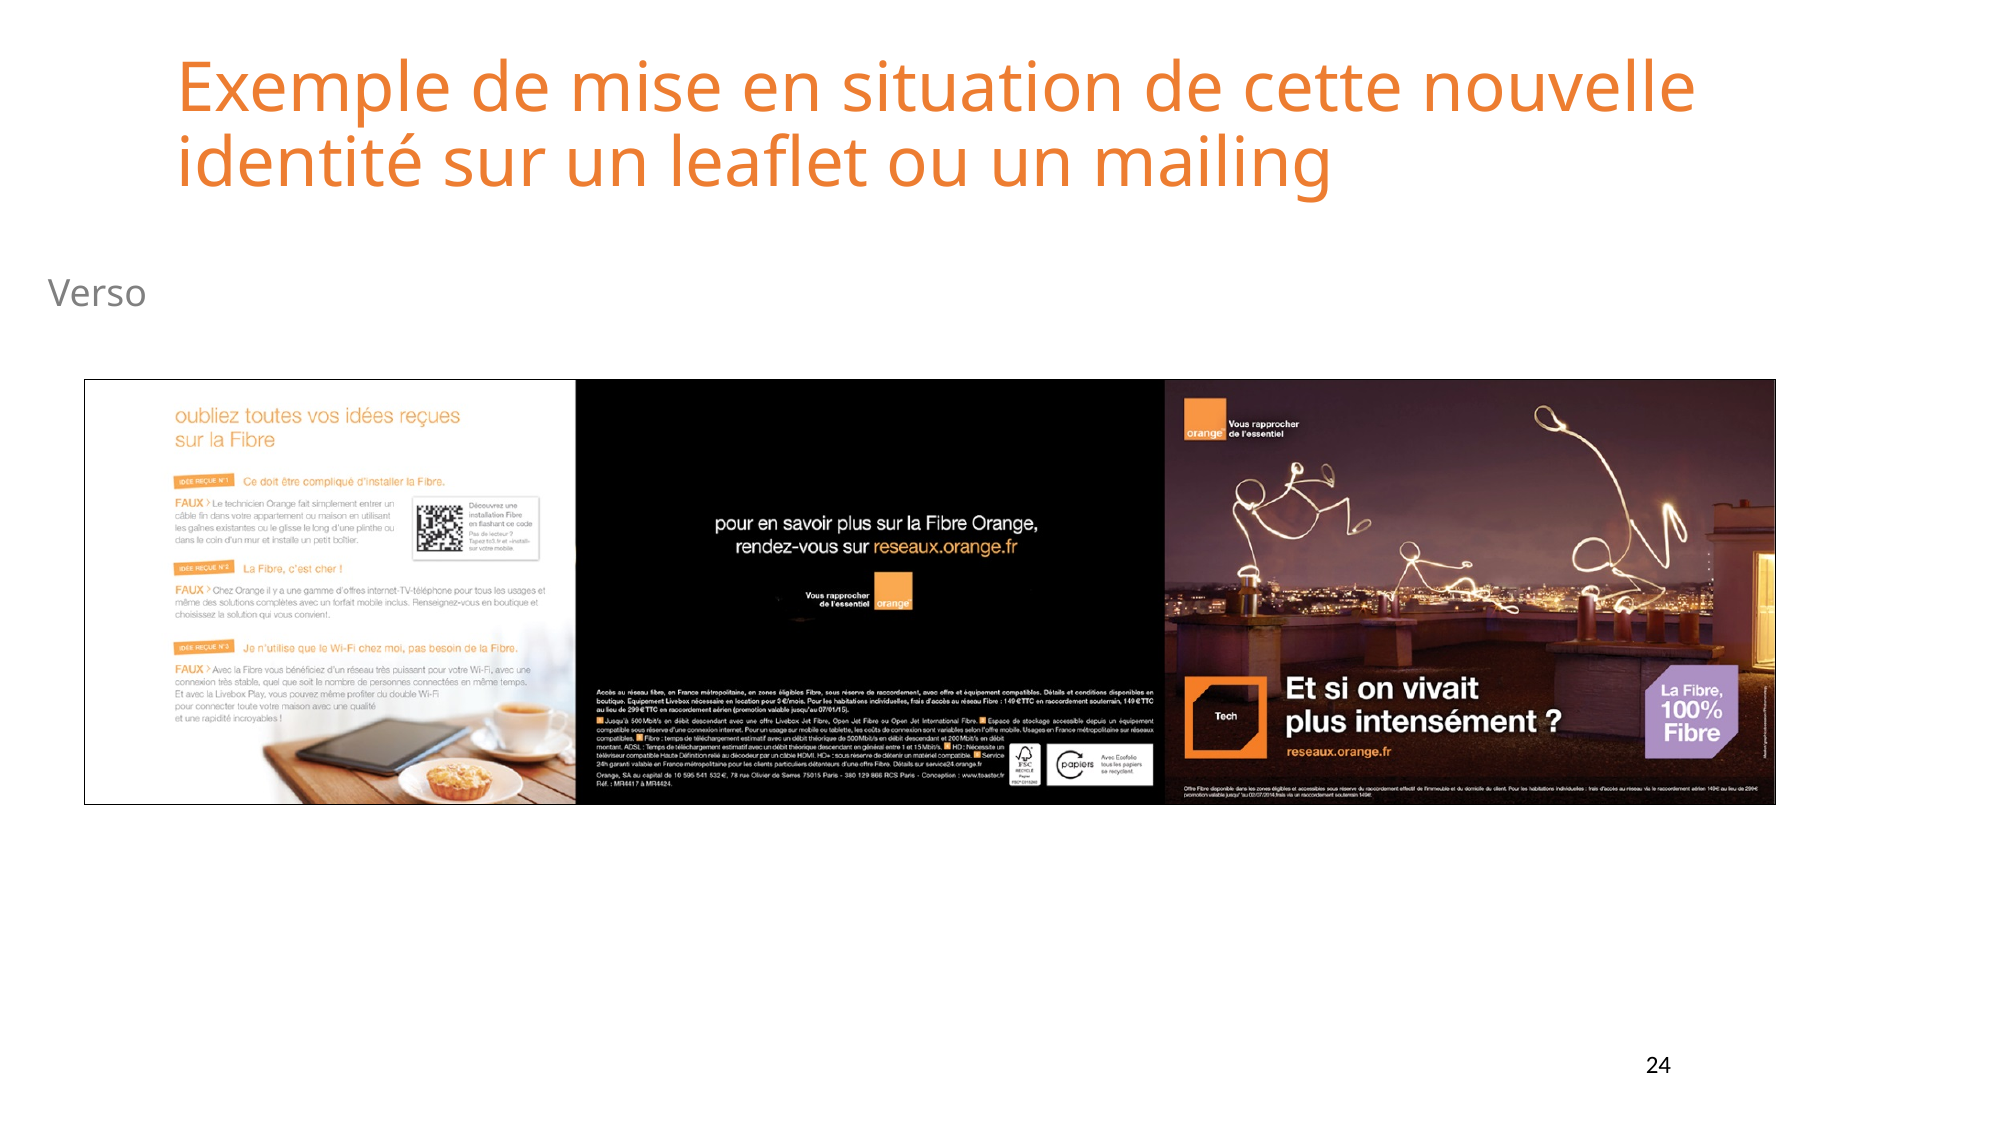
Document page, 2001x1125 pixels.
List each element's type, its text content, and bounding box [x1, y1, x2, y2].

title Exemple de mise en situation de cette nouvelle identité sur un leaflet ou un mailing [161, 44, 1926, 292]
text_box Verso [33, 261, 162, 322]
slide_number 24 [1307, 1024, 1687, 1103]
picture [84, 379, 1776, 805]
